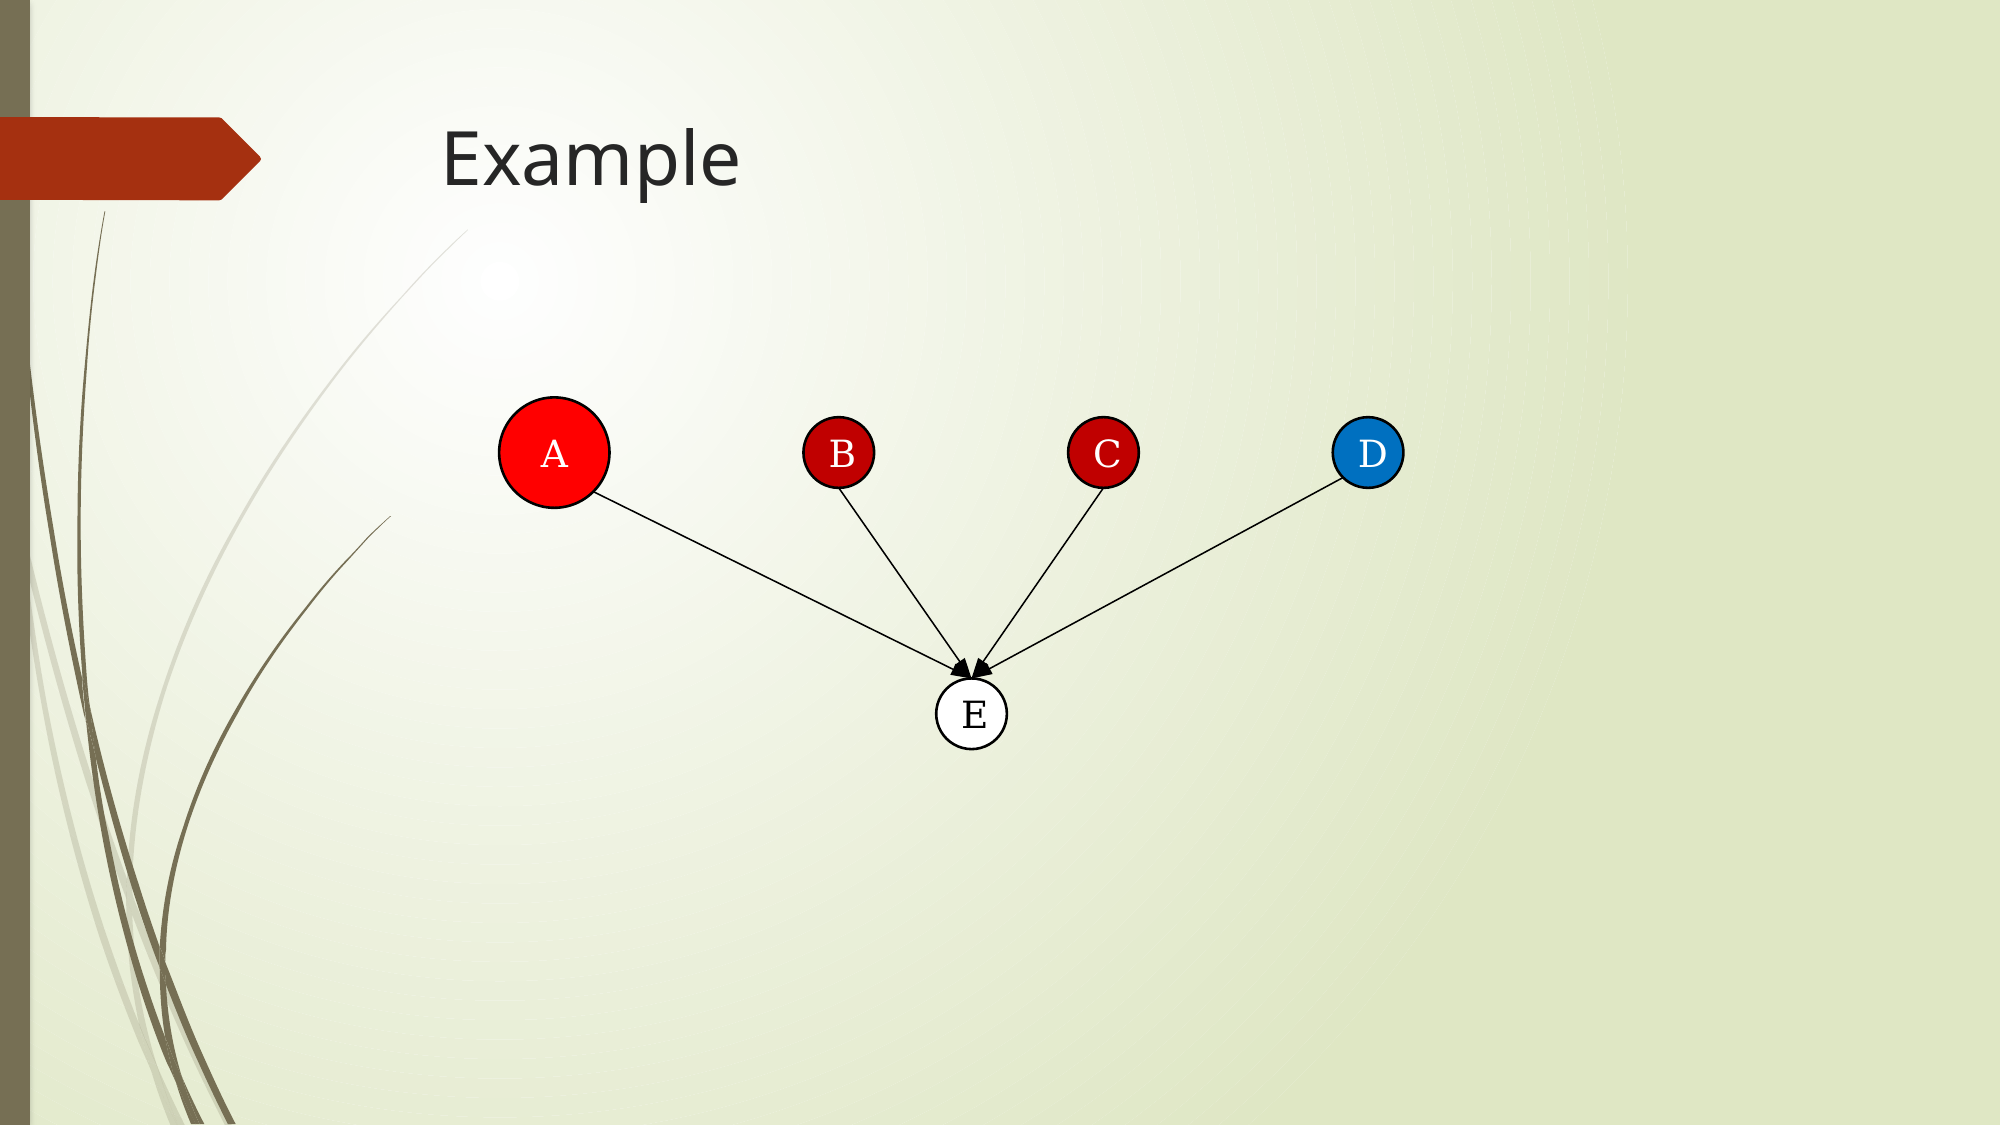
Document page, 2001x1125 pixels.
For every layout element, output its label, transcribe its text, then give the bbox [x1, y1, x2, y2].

text_box A [497, 396, 611, 510]
text_box C [1066, 415, 1141, 476]
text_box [838, 487, 966, 679]
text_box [971, 477, 1344, 679]
title Example [425, 102, 1888, 313]
text_box B [802, 415, 876, 489]
text_box E [934, 688, 1009, 751]
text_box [593, 491, 834, 679]
text_box D [1331, 415, 1405, 490]
